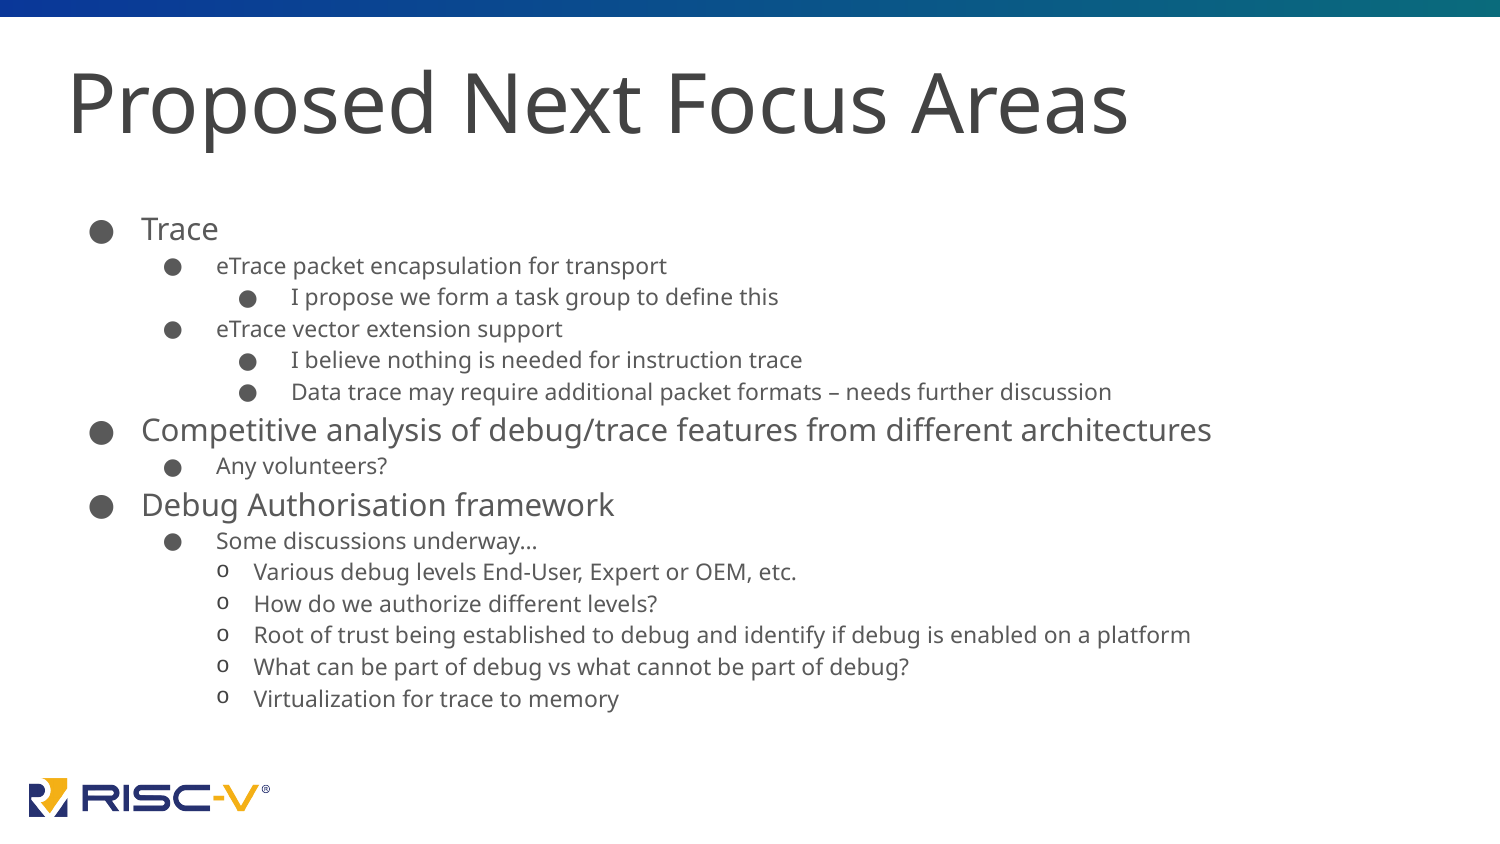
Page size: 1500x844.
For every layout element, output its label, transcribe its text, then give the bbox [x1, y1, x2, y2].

list Trace eTrace packet encapsulation for transport I propose we form a task group to define this eTrace vector extension support I believe nothing is needed for instruction trace Data trace may require additional packet formats – needs further discussion Competitive analysis of debug/trace features from different architectures Any volunteers? Debug Authorisation framework Some discussions underway… Various debug levels End-User, Expert or OEM, etc. How do we authorize different levels? Root of trust being established to debug and identify if debug is enabled on a platform What can be part of debug vs what cannot be part of debug? Virtualization for trace to memory [51, 189, 1449, 750]
title Proposed Next Focus Areas [51, 35, 1449, 159]
picture [29, 778, 270, 817]
